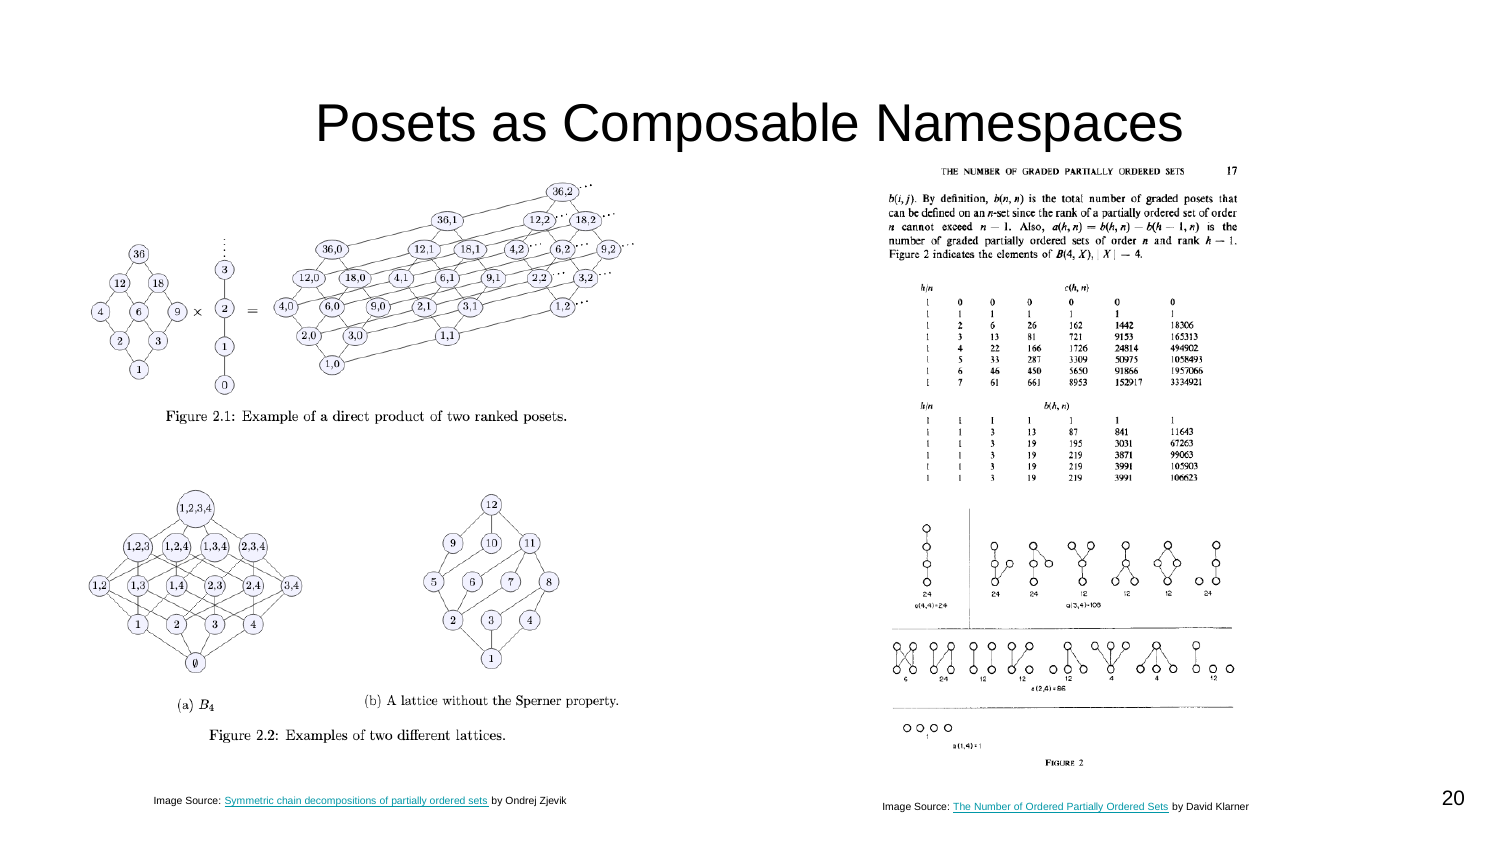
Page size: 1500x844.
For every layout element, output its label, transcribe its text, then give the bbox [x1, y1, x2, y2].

picture [873, 158, 1258, 771]
picture [75, 485, 646, 748]
picture [75, 169, 646, 432]
text_box Image Source: The Number of Ordered Partially Ordered Sets by David Klarner [867, 793, 1265, 821]
title Posets as Composable Namespaces [51, 72, 1449, 167]
text_box Image Source: Symmetric chain decompositions of partially ordered sets by Ondrej Zjevik [138, 787, 582, 815]
slide_number 20 [1389, 764, 1480, 830]
